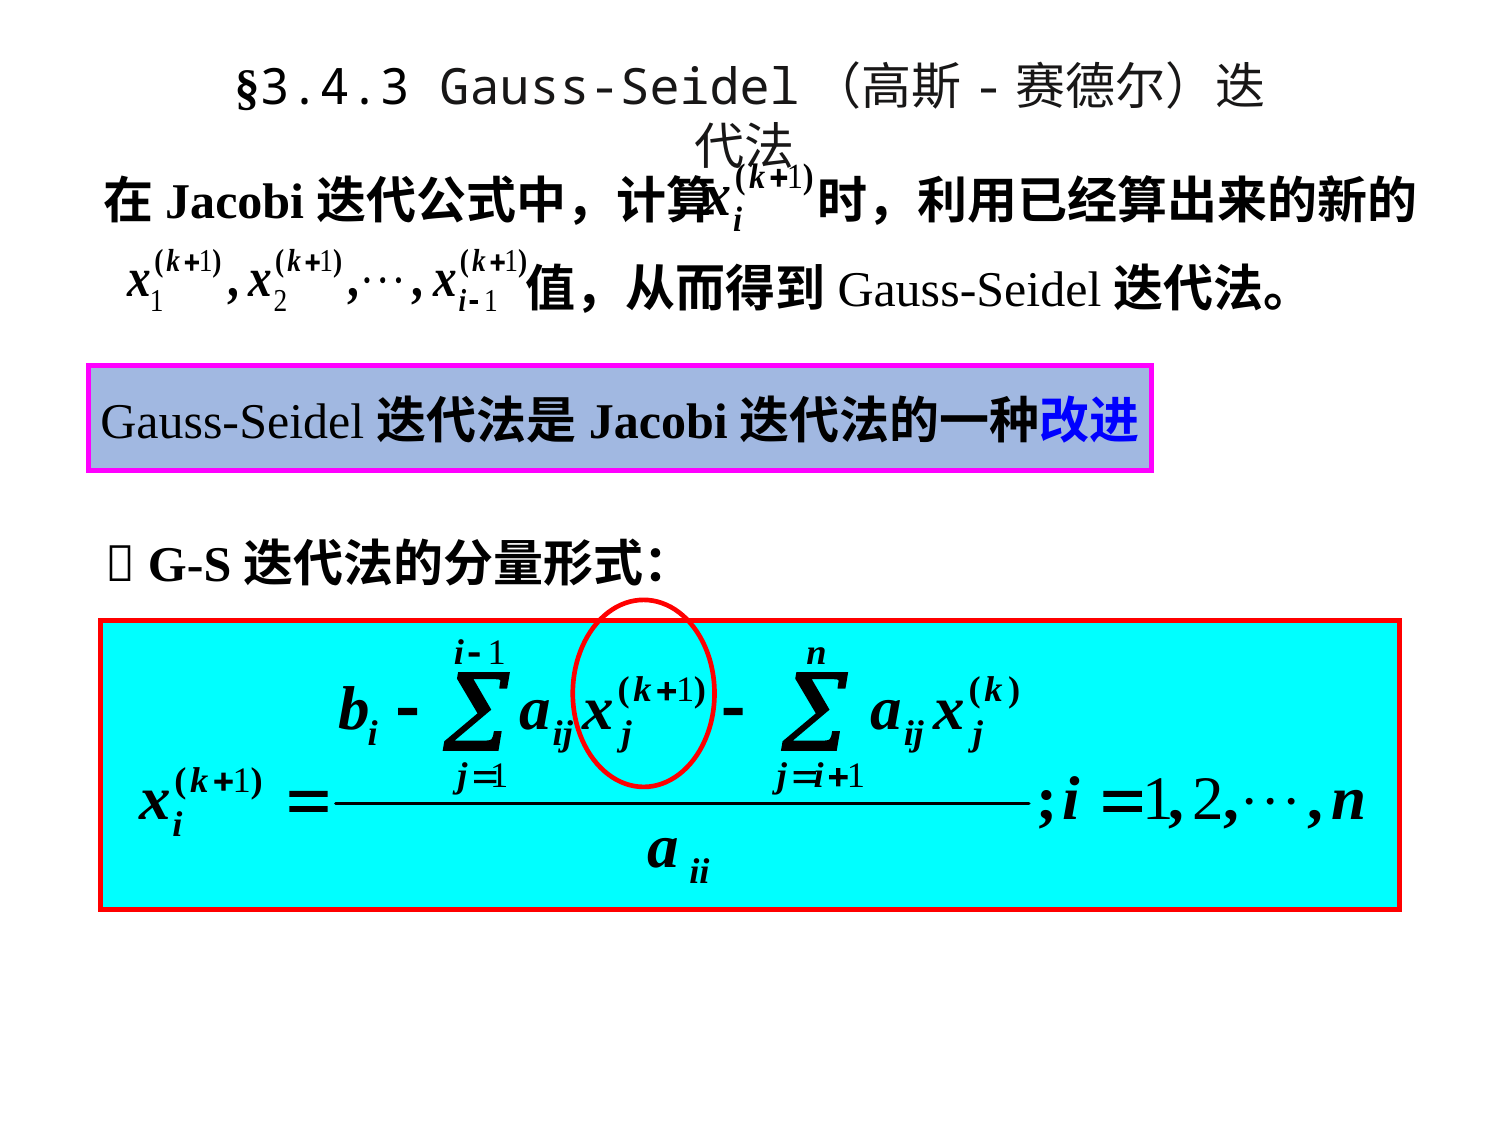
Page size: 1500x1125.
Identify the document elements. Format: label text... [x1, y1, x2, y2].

text_box Gauss-Seidel迭代法是Jacobi迭代法的一种改进 [88, 365, 1152, 471]
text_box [88, 149, 1483, 326]
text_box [100, 620, 1400, 910]
text_box [599, 599, 688, 620]
text_box §3.4.3 Gauss-Seidel（高斯-赛德尔）迭代法 [194, 46, 1306, 149]
text_box  G-S迭代法的分量形式： [90, 524, 839, 599]
